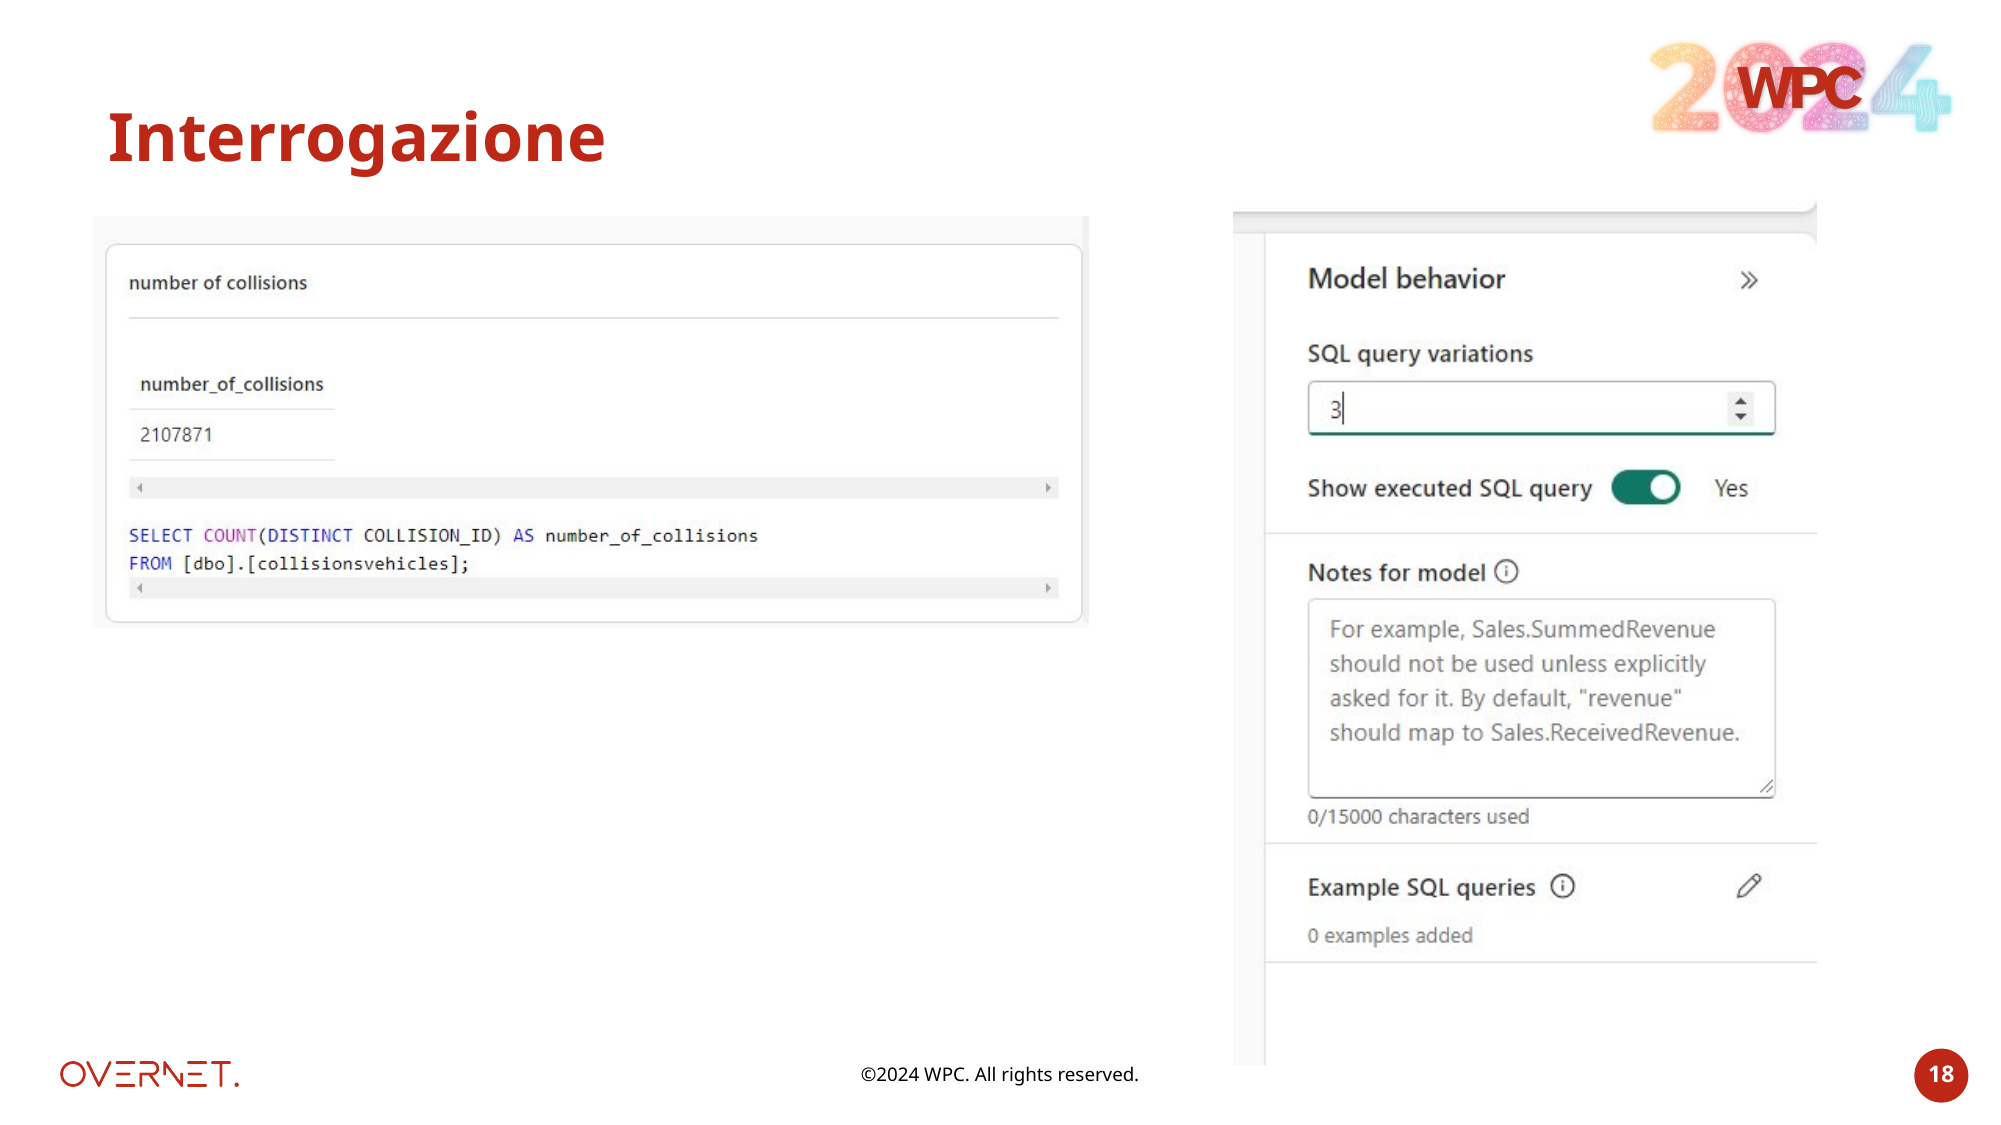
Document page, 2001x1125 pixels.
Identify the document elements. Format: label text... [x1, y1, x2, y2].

picture [60, 1061, 239, 1087]
picture [1647, 40, 1954, 135]
picture [1233, 190, 1817, 1065]
text_box Interrogazione [93, 40, 1615, 240]
picture [92, 216, 1089, 628]
